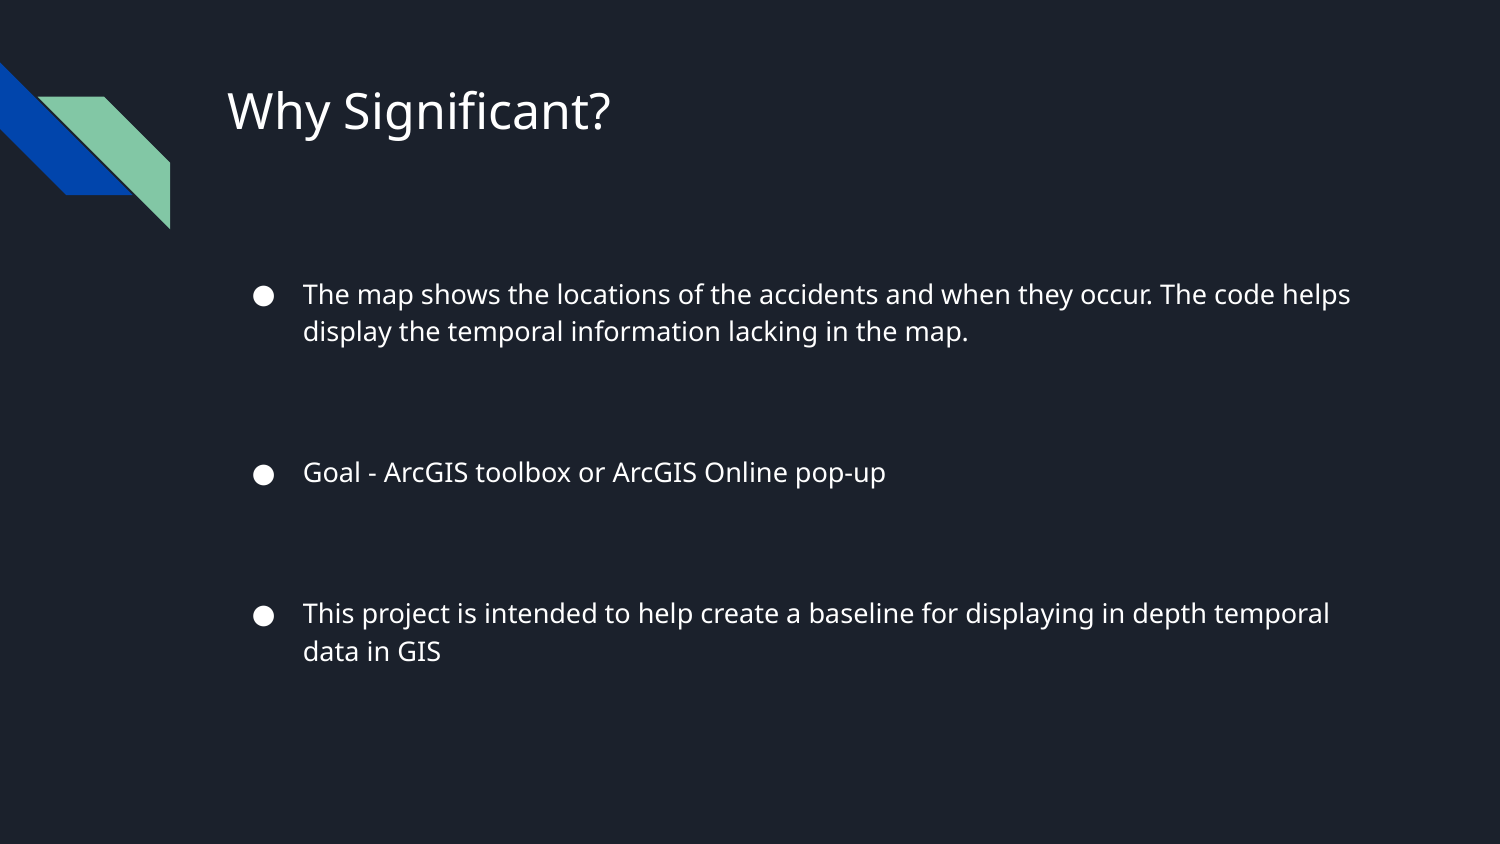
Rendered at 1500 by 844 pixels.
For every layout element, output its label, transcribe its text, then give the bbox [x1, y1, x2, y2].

list The map shows the locations of the accidents and when they occur. The code helps display the temporal information lacking in the map. Goal - ArcGIS toolbox or ArcGIS Online pop-up This project is intended to help create a baseline for displaying in depth temporal data in GIS [212, 257, 1368, 735]
title Why Significant? [212, 64, 1368, 215]
